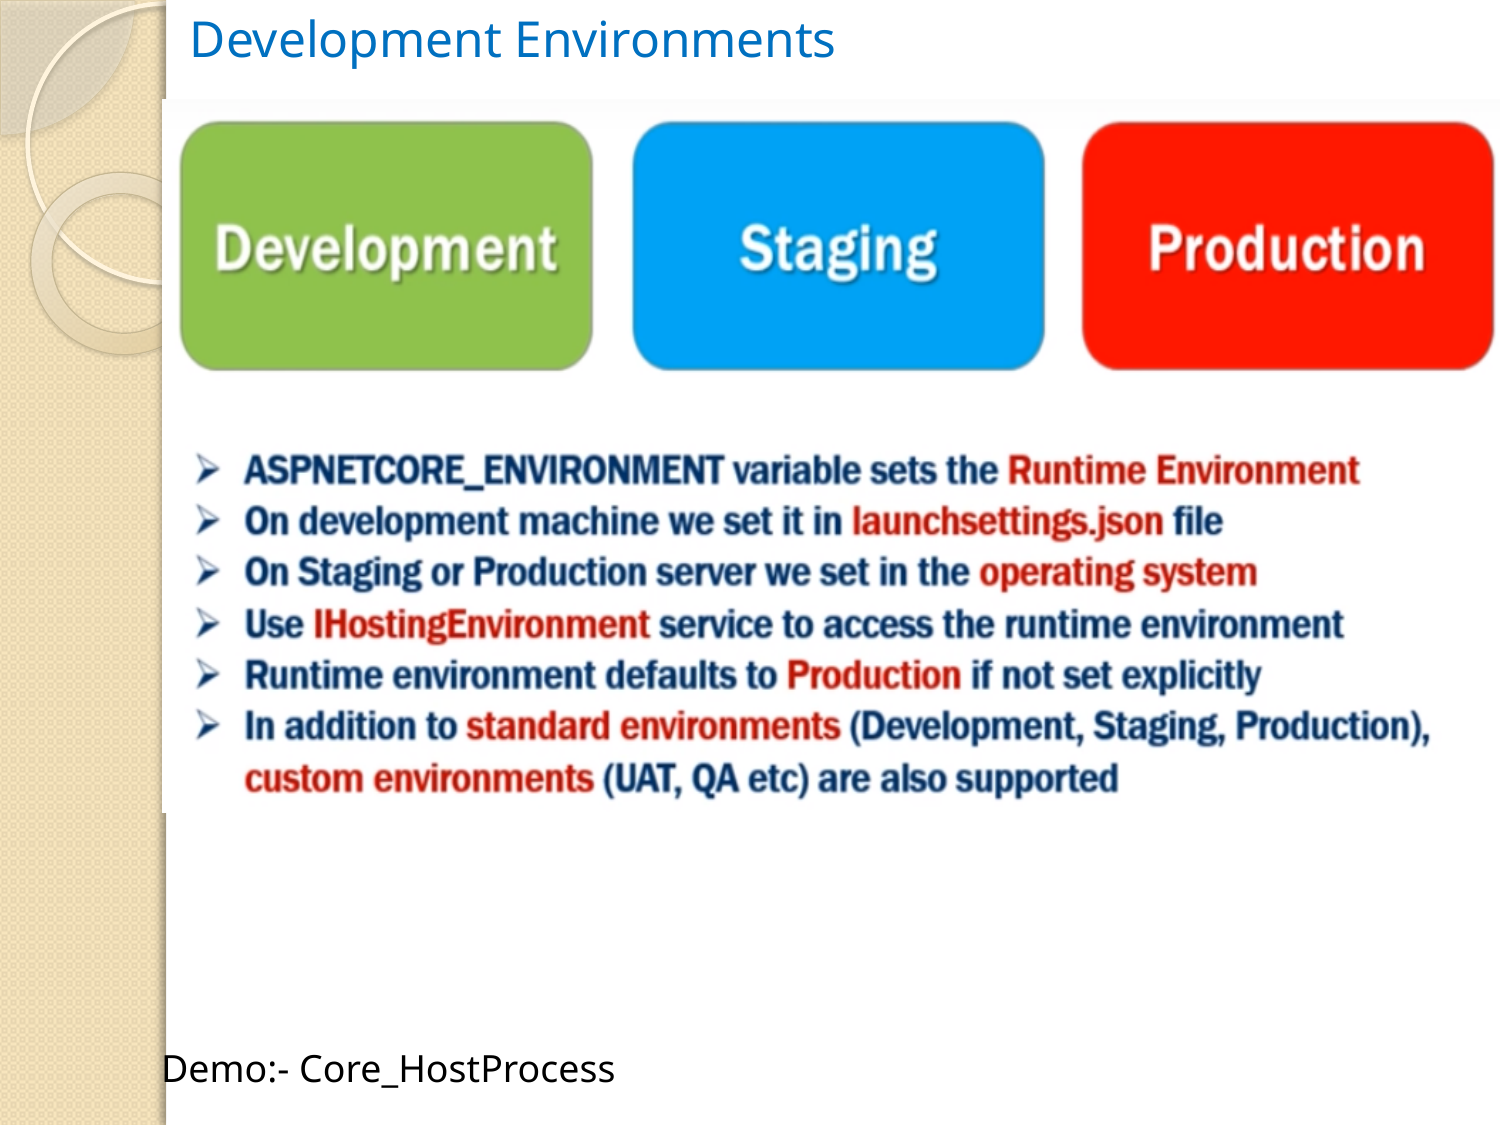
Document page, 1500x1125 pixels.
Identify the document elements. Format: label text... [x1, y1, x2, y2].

picture [162, 99, 1500, 813]
title Development Environments [174, 0, 1405, 75]
text_box Demo:- Core_HostProcess [146, 1037, 631, 1098]
